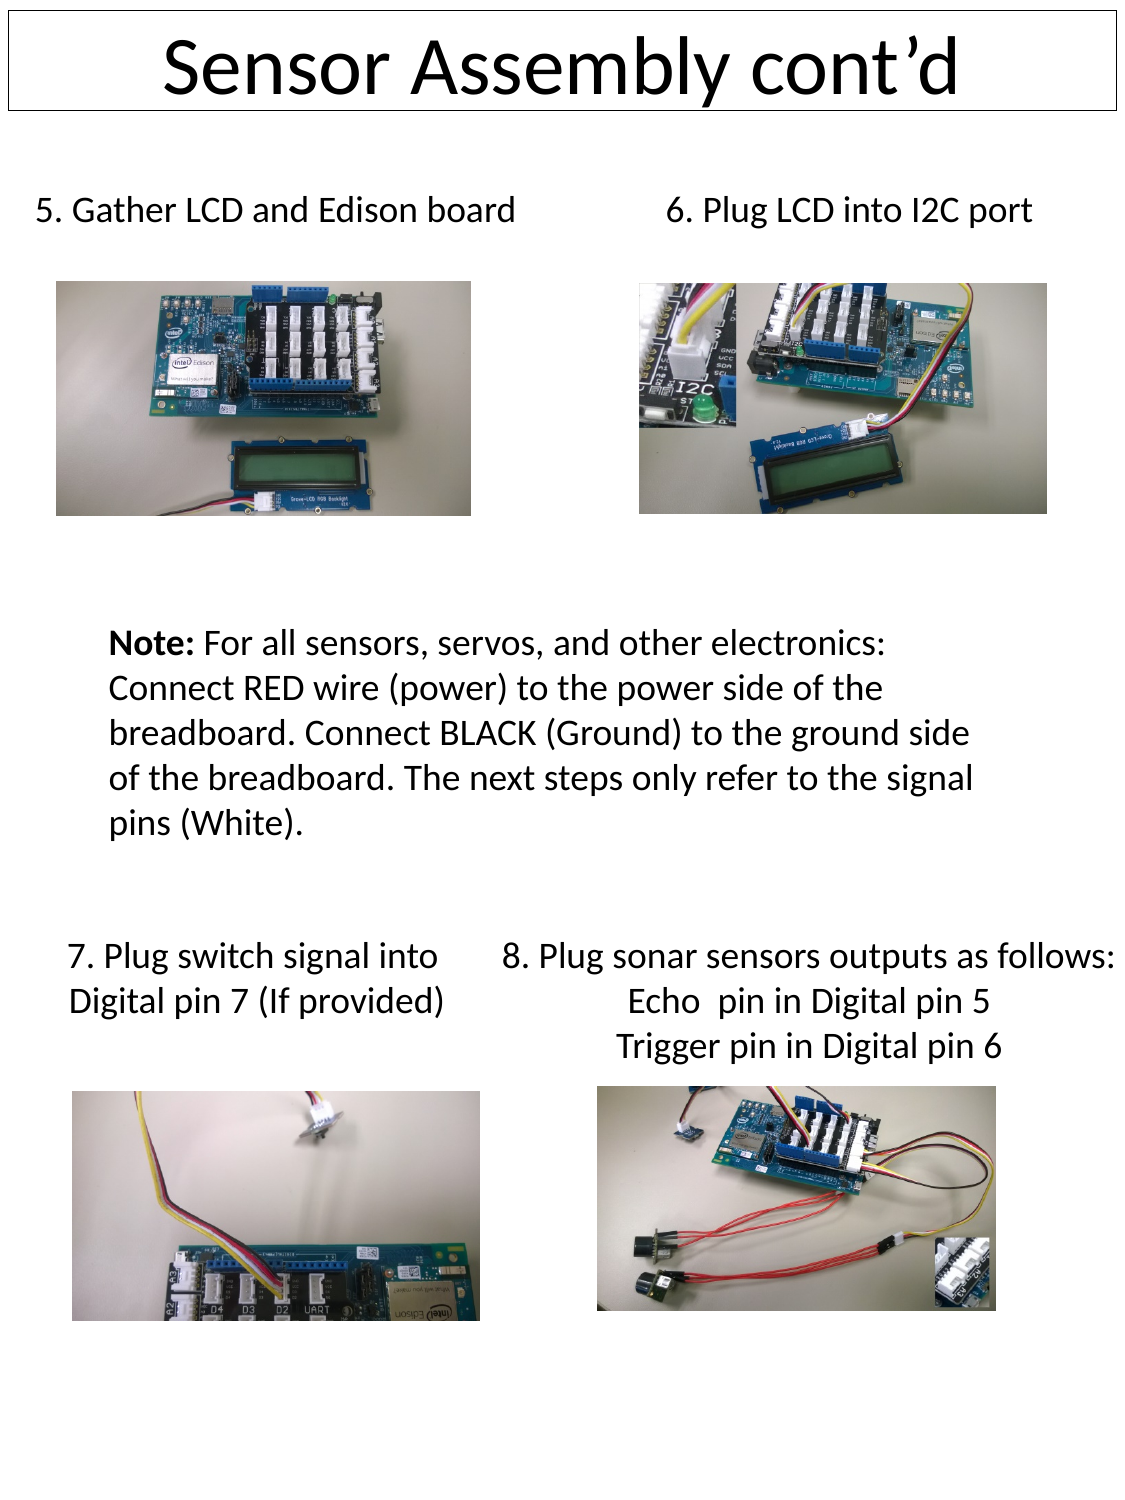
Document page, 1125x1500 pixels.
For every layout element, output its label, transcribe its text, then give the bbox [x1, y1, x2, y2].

picture [71, 1091, 480, 1321]
text_box 8. Plug sonar sensors outputs as follows: Echo pin in Digital pin 5 Trigger pin in Digital pin 6 [487, 923, 1125, 1074]
picture [597, 1086, 996, 1311]
picture [638, 283, 1047, 514]
title Sensor Assembly cont’d [8, 10, 1117, 111]
text_box 6. Plug LCD into I2C port [650, 177, 1057, 238]
text_box 7. Plug switch signal into Digital pin 7 (If provided) [51, 923, 463, 1029]
picture [56, 281, 472, 516]
text_box 5. Gather LCD and Edison board [19, 177, 532, 238]
text_box Note: For all sensors, servos, and other electronics: Connect RED wire (power) to the power side of the breadboard. Connect BLACK (Ground) to the ground side of the breadboard. The next steps only refer to the signal pins (White). [93, 610, 996, 851]
